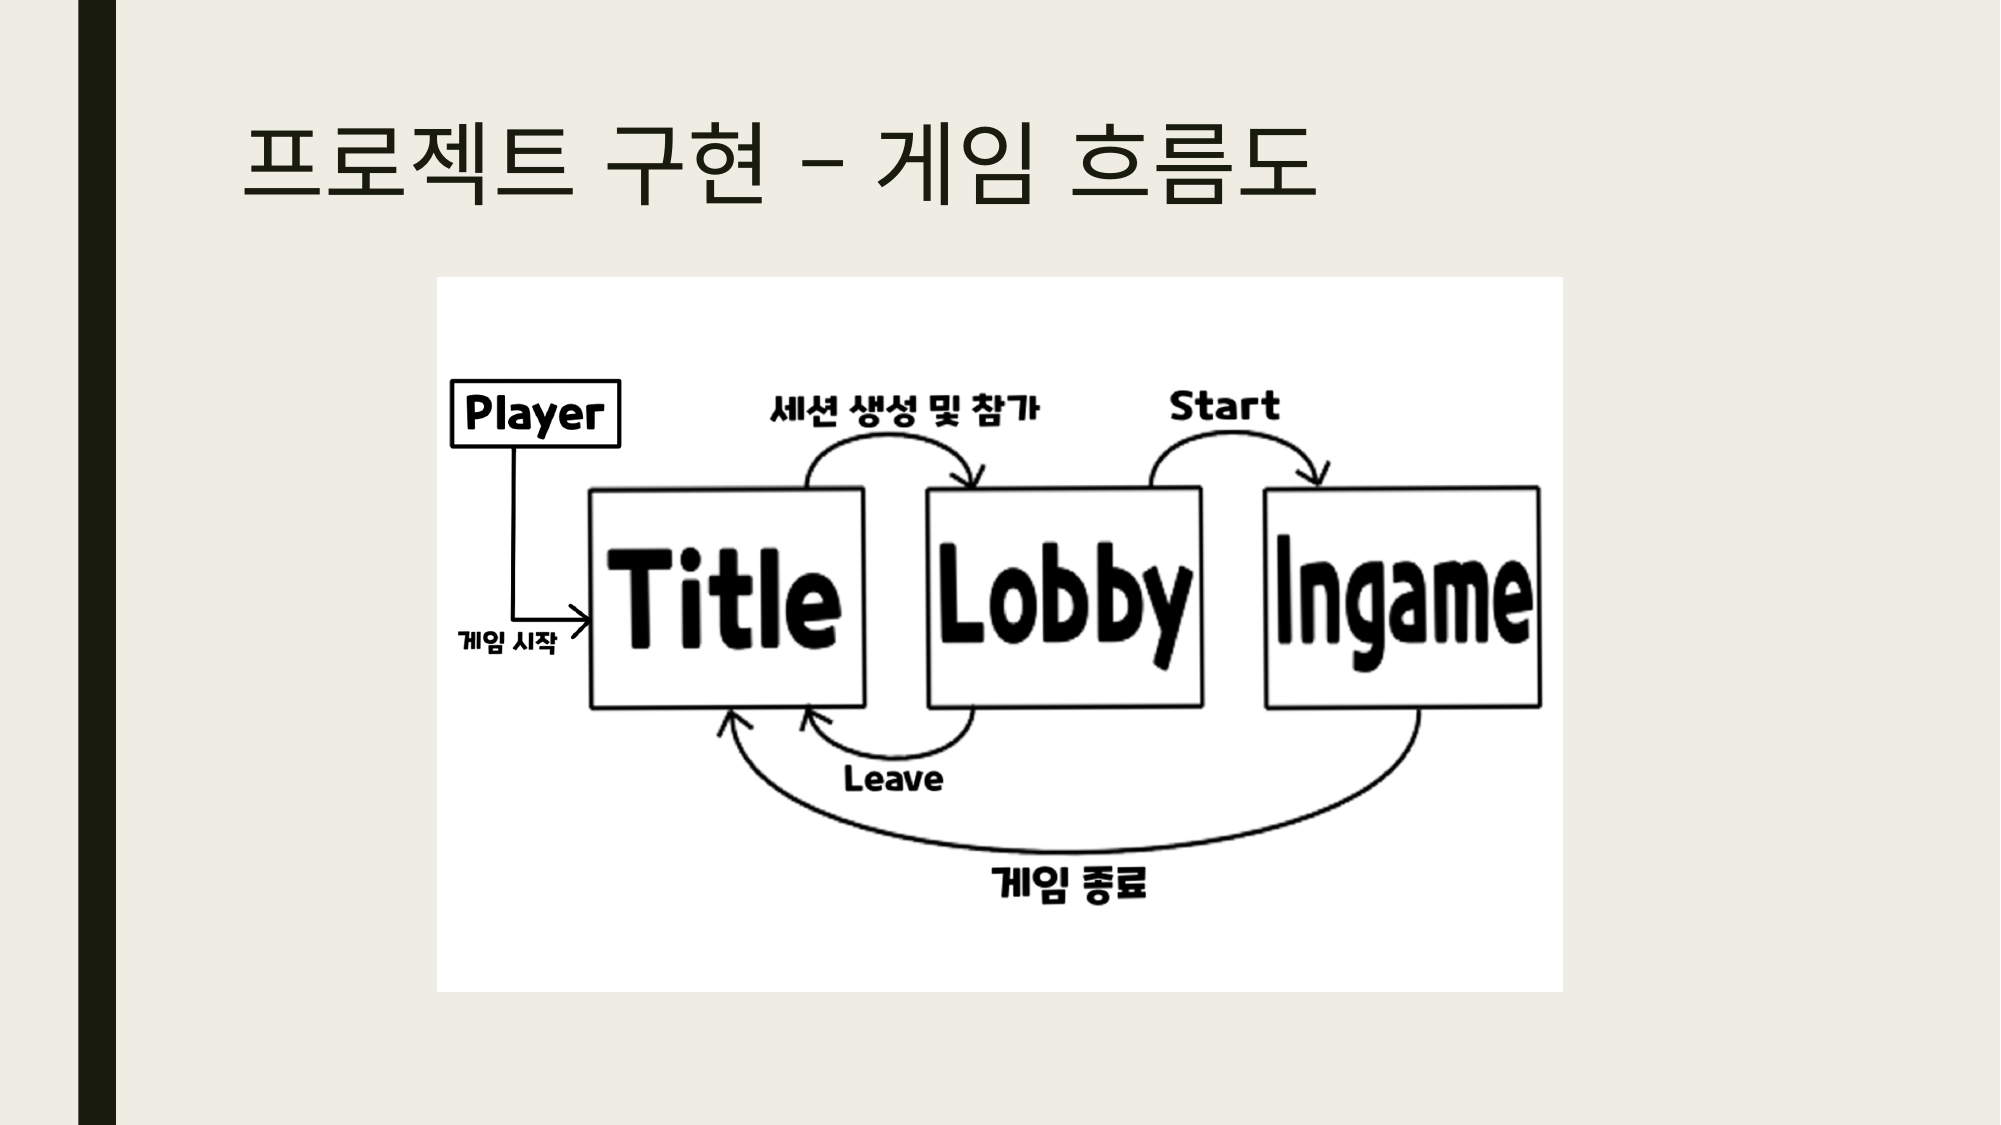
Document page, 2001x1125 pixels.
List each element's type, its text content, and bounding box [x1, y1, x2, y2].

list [437, 277, 1563, 992]
title 프로젝트 구현 – 게임 흐름도 [225, 112, 1800, 357]
